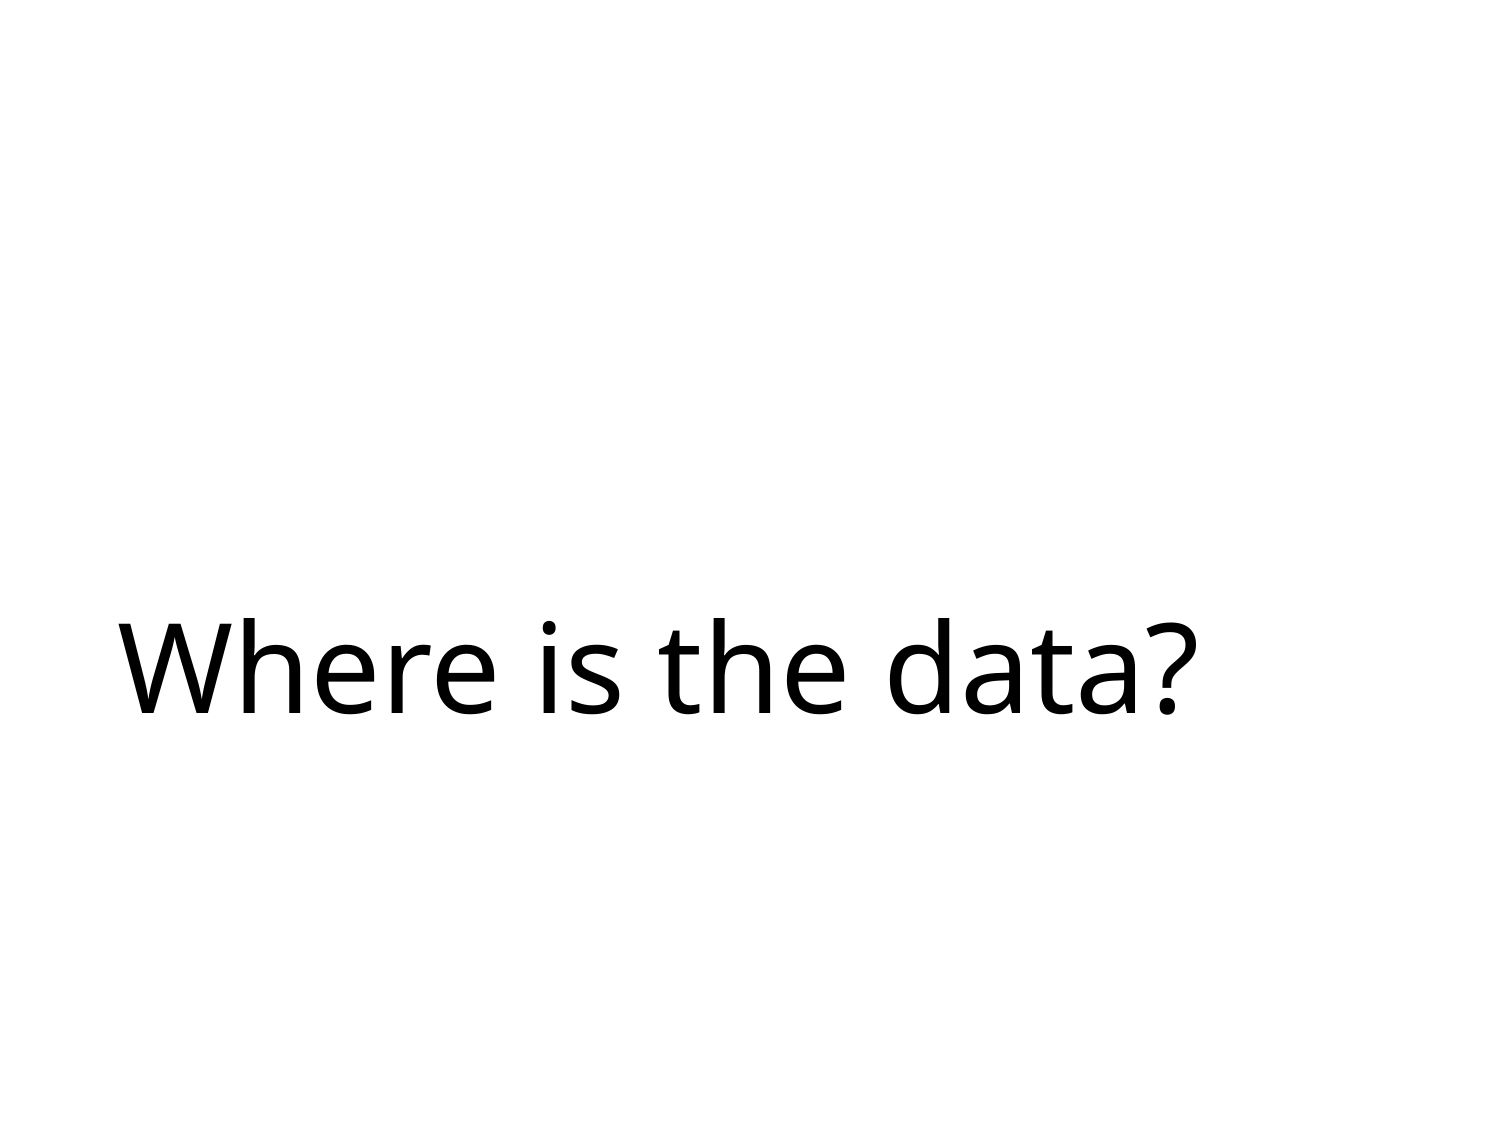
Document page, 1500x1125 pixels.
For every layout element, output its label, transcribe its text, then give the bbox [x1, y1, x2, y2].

title Where is the data? [102, 280, 1397, 749]
